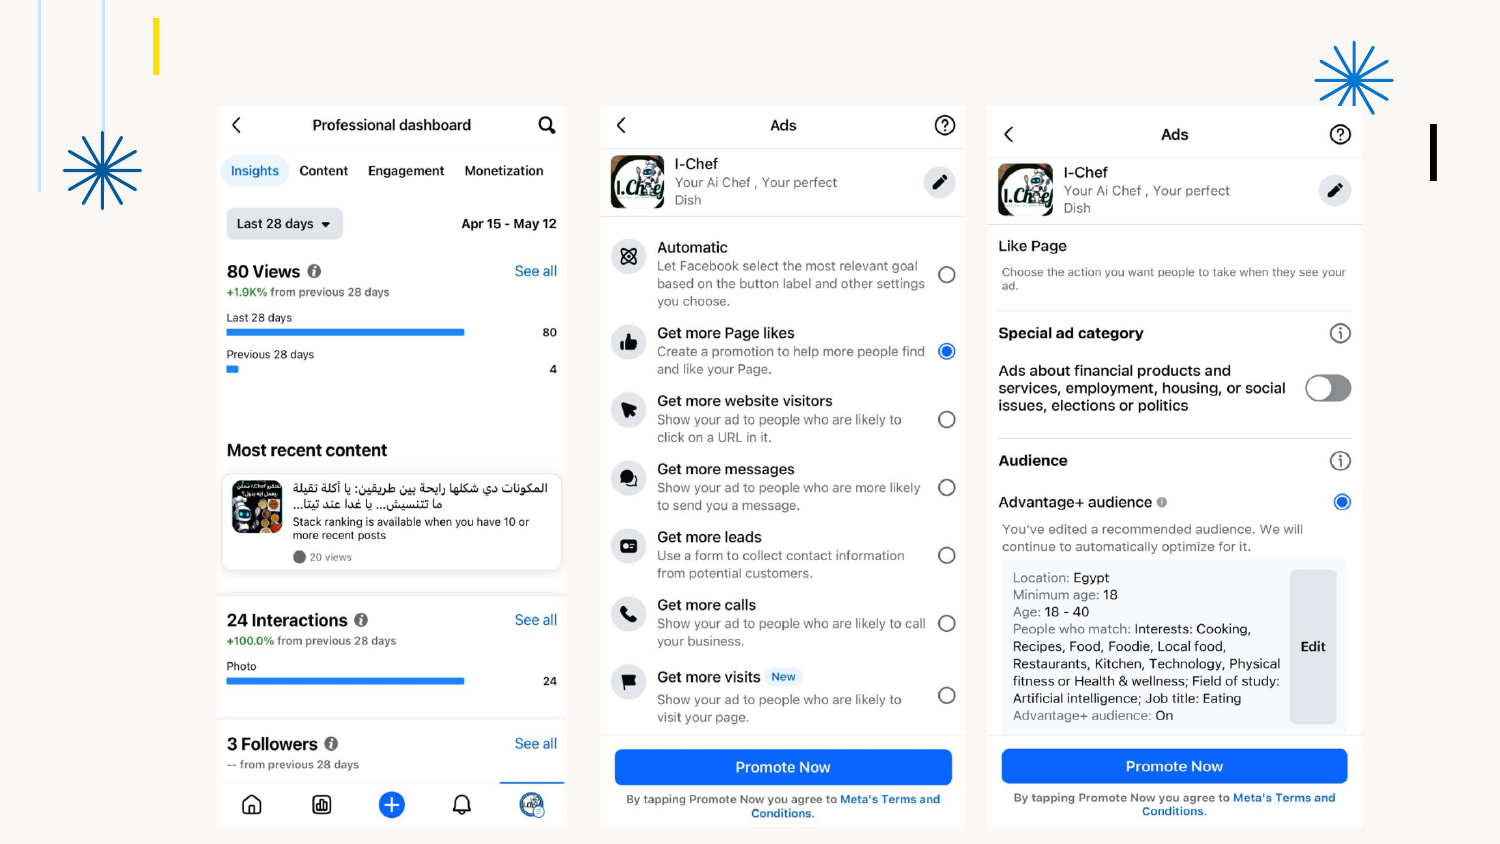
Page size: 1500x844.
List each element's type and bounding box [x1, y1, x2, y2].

picture [600, 105, 966, 828]
picture [986, 105, 1363, 828]
picture [216, 105, 567, 828]
